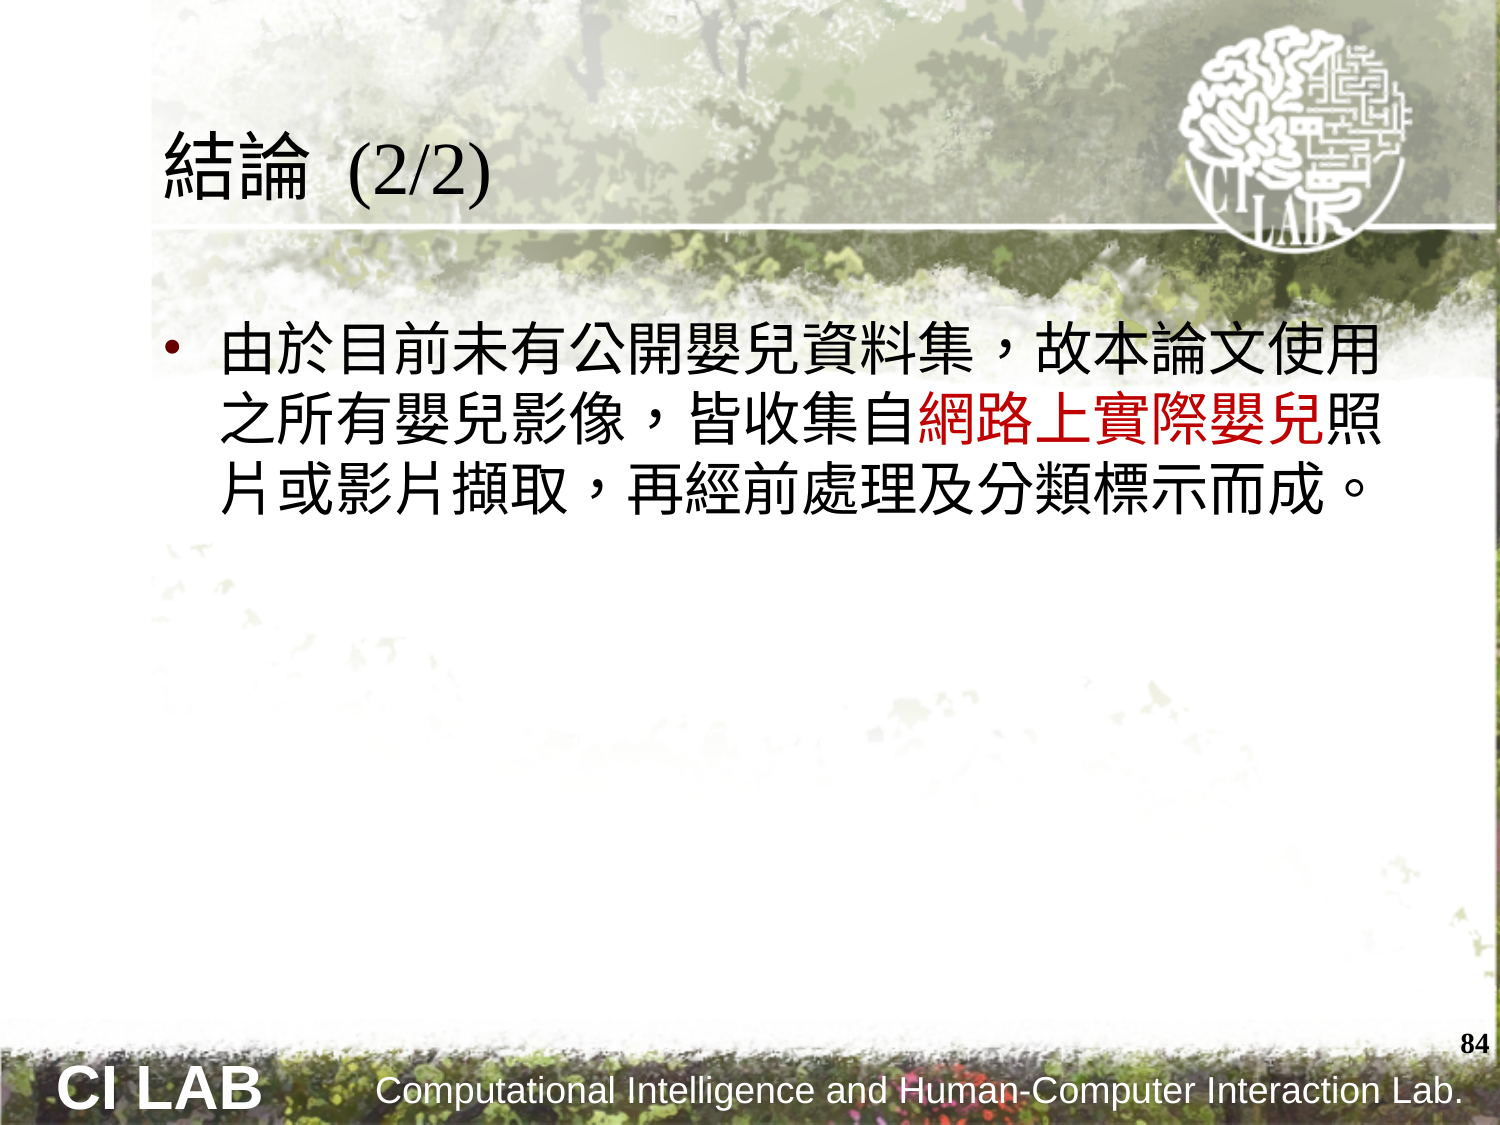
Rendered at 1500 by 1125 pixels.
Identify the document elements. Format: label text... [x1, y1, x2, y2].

title 結論 (2/2) [147, 31, 1448, 219]
text_box 由於目前未有公開嬰兒資料集，故本論文使用之所有嬰兒影像，皆收集自網路上實際嬰兒照片或影片擷取，再經前處理及分類標示而成。 [147, 304, 1410, 961]
slide_number 84 [1426, 985, 1500, 1067]
picture [0, 0, 1500, 1125]
